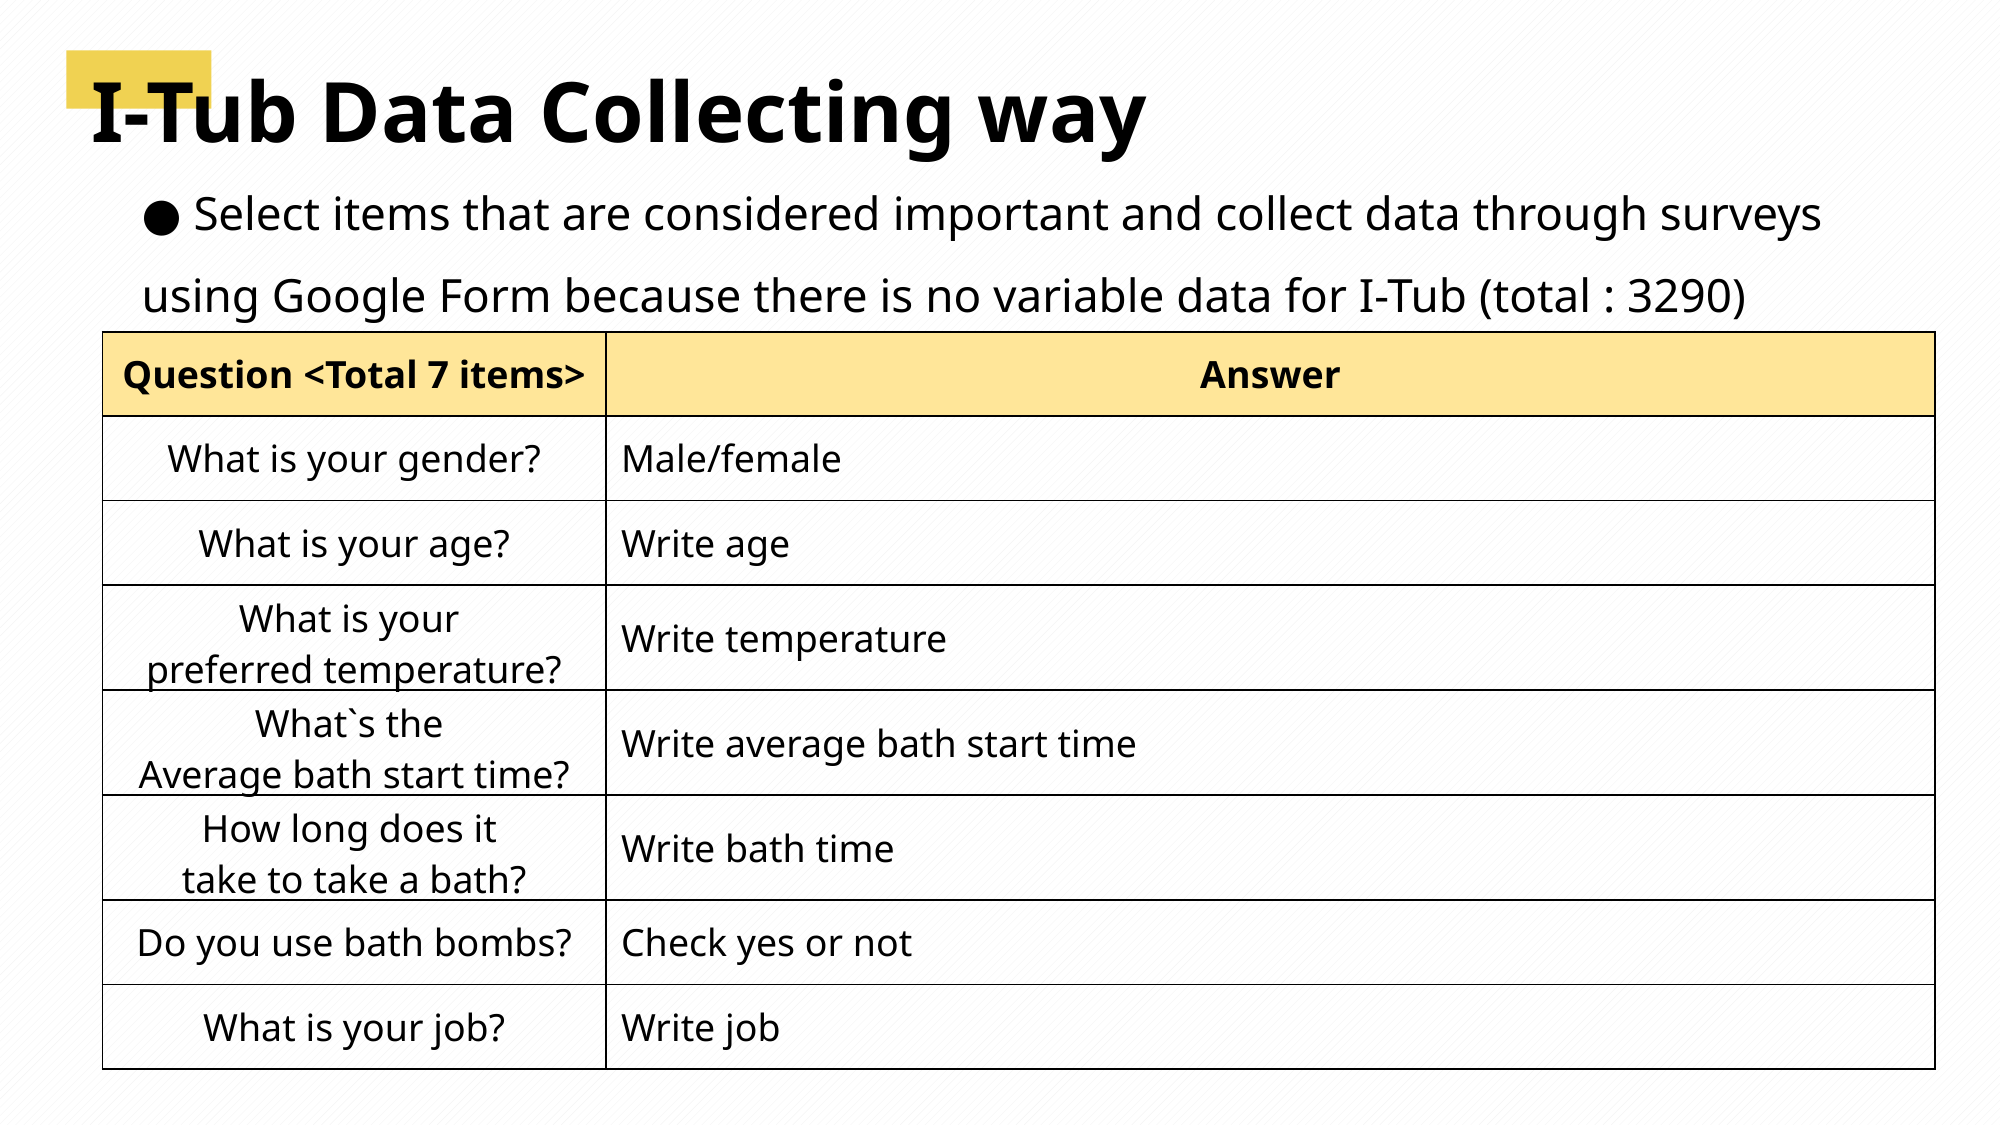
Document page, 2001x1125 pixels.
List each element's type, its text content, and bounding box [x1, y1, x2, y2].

table_cell Write bath time [607, 796, 1934, 899]
table_cell Write average bath start time [607, 691, 1934, 794]
table_cell Do you use bath bombs? [103, 901, 605, 984]
text_box I-Tub Data Collecting way [76, 52, 1323, 167]
table_cell Check yes or not [607, 901, 1934, 984]
table_header Answer [607, 333, 1934, 415]
table_cell Write job [607, 985, 1934, 1068]
table_cell Write temperature [607, 586, 1934, 689]
text_box ● Select items that are considered important and collect data through surveys using Google Form because there is no variable data for I-Tub (total : 3290) [126, 149, 1898, 330]
table_cell What is your gender? [103, 417, 605, 500]
table_cell What is your preferred temperature? [103, 586, 605, 689]
table_cell What`s the Average bath start time? [103, 691, 605, 794]
table_cell Write age [607, 501, 1934, 584]
table_cell Male/female [607, 417, 1934, 500]
table_cell What is your job? [103, 985, 605, 1068]
table_cell How long does it take to take a bath? [103, 796, 605, 899]
table_cell What is your age? [103, 501, 605, 584]
text_box [65, 49, 213, 110]
table_header Question <Total 7 items> [103, 333, 605, 415]
